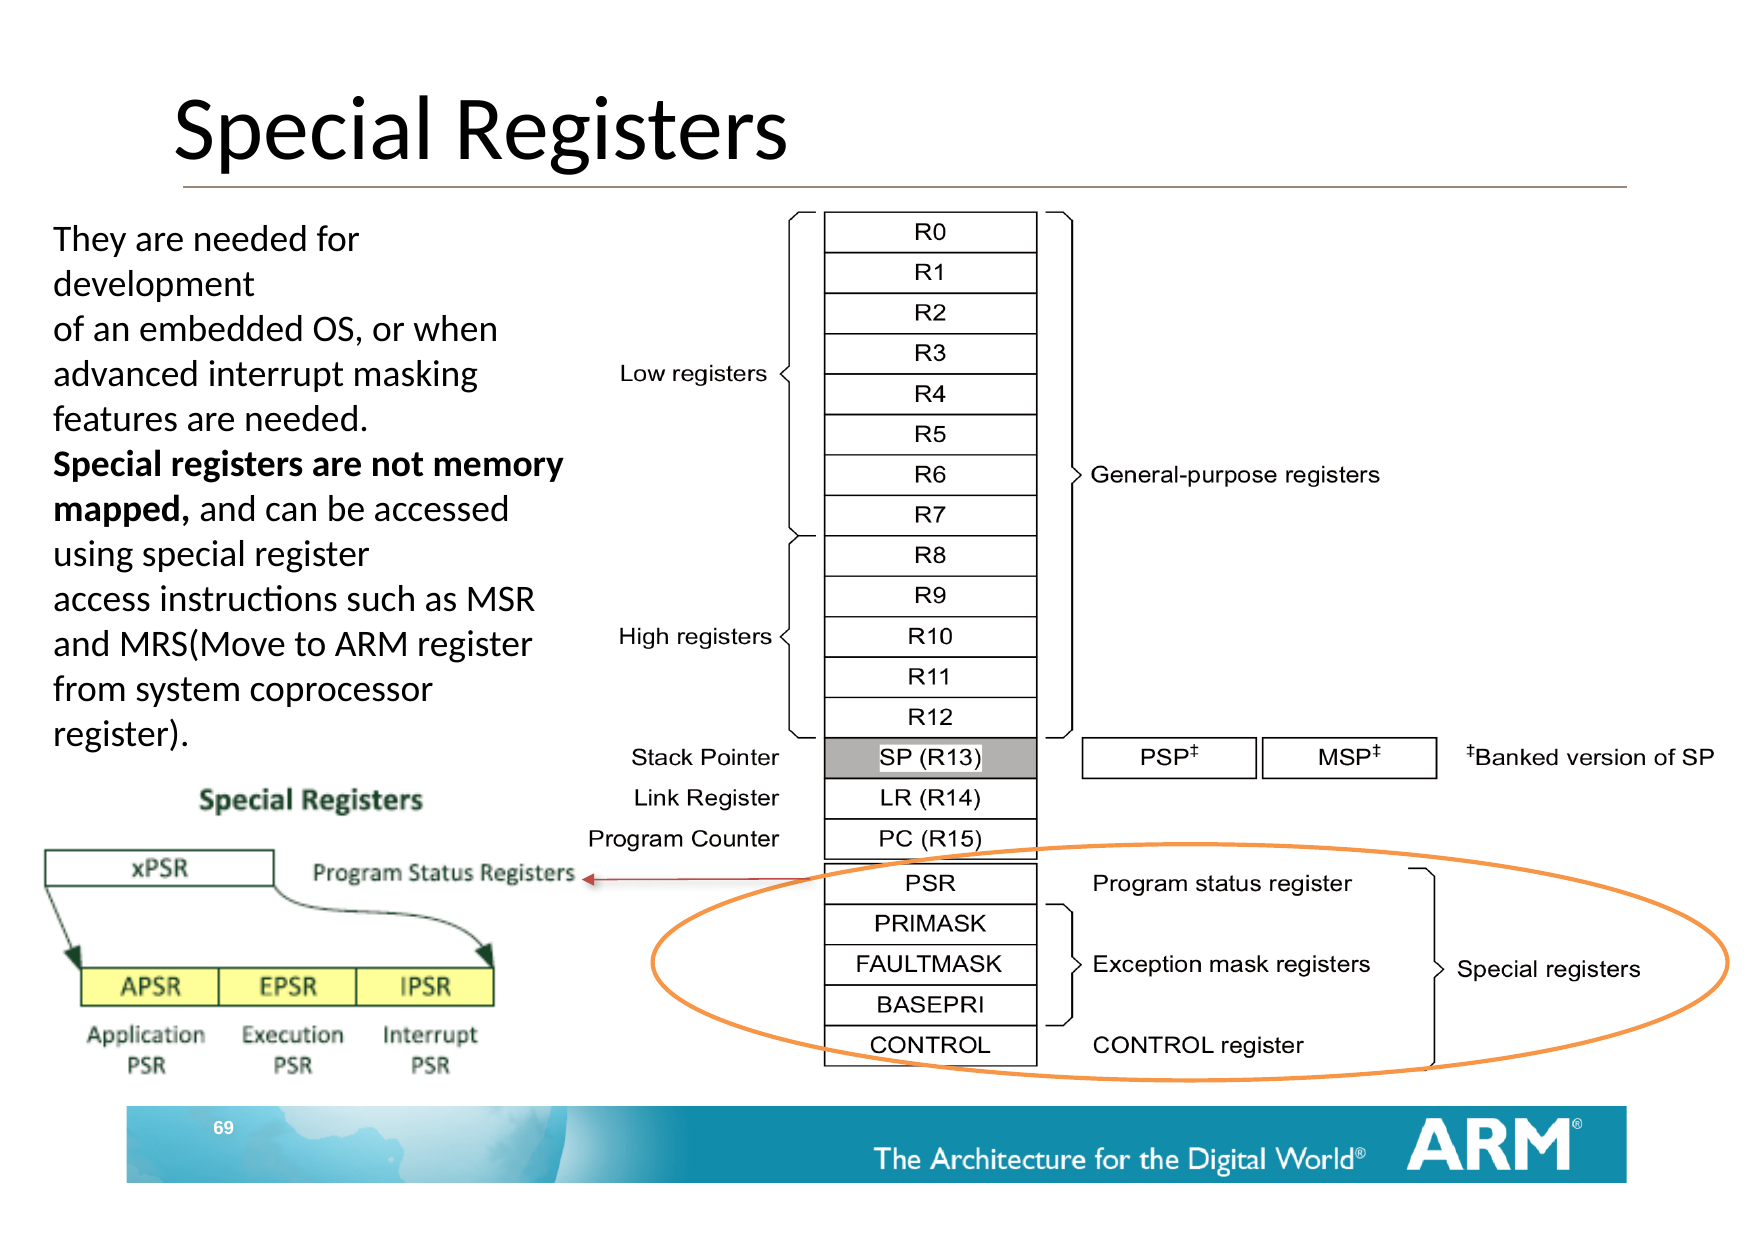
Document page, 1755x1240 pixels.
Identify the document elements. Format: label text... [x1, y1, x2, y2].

slide_number 69 [198, 1115, 287, 1176]
picture [29, 771, 580, 1081]
picture [126, 1106, 1627, 1183]
list [581, 206, 1728, 1081]
text_box [581, 880, 810, 1081]
title Special Registers [173, 80, 1581, 172]
text_box They are needed for development of an embedded OS, or when advanced interrupt masking features are needed. Special registers are not memory mapped, and can be accessed using special register access instructions such as MSR and MRS(Move to ARM register from system coprocessor register). [38, 206, 579, 761]
